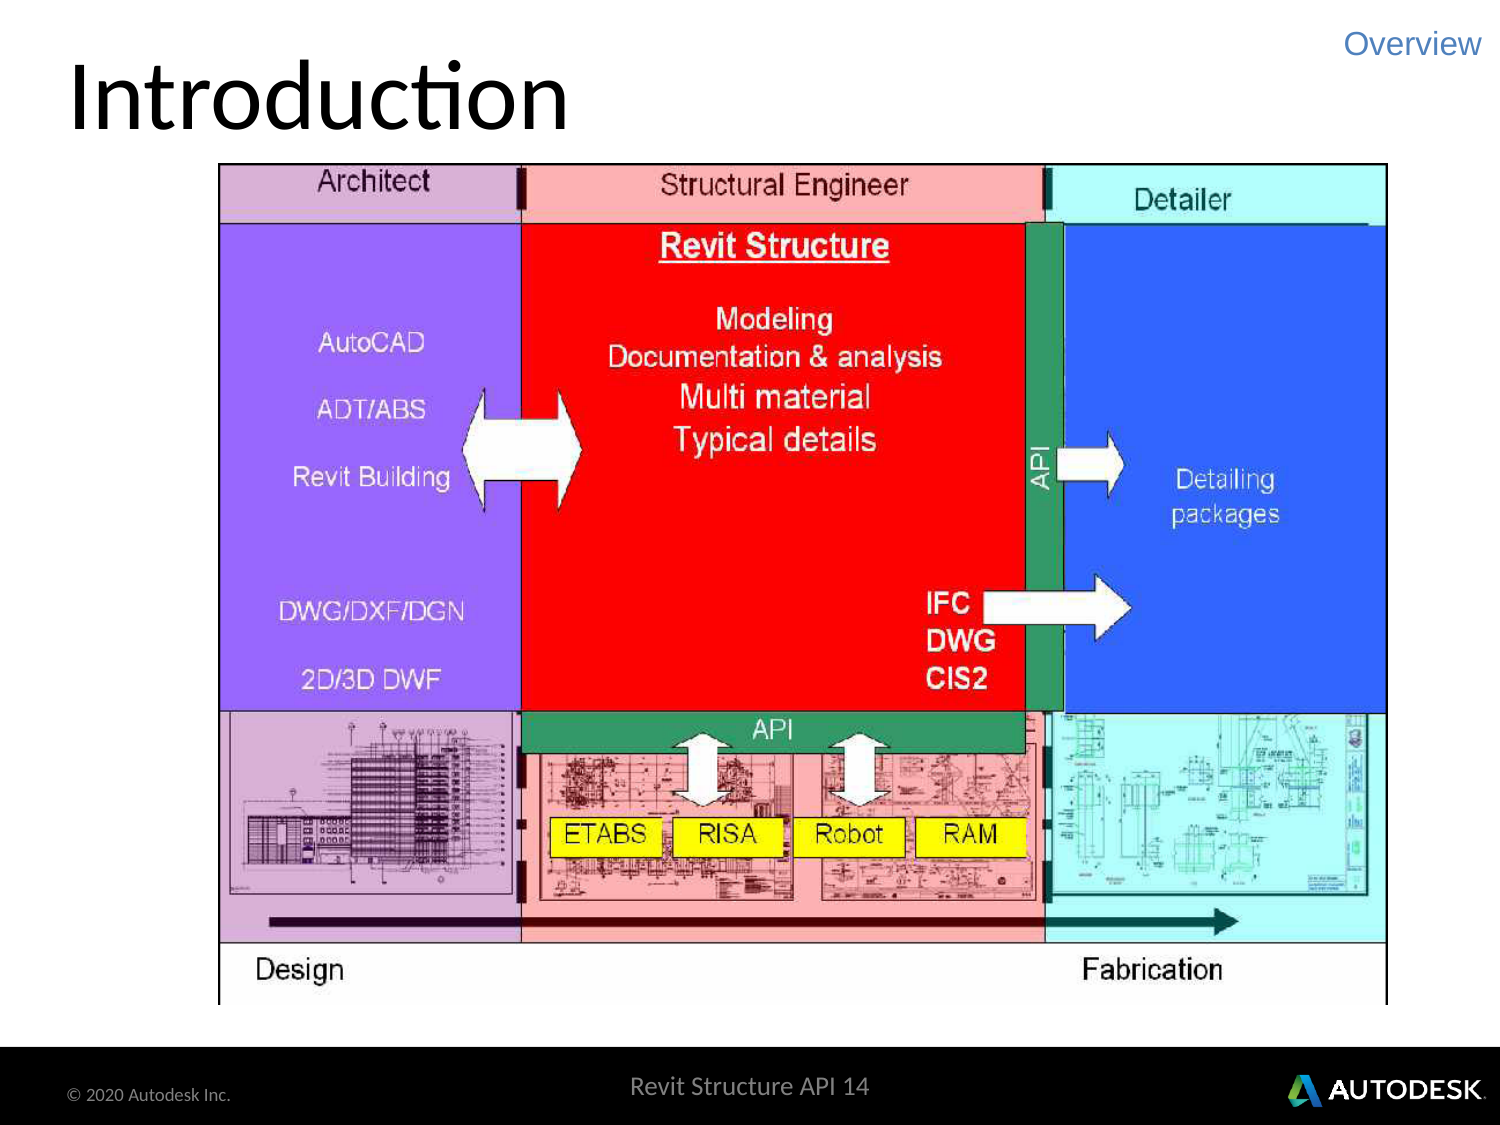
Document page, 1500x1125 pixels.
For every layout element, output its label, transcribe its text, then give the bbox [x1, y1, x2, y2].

picture [0, 1046, 1500, 1125]
picture [218, 163, 1388, 1006]
text_box Overview [1151, 22, 1483, 63]
title Introduction [52, 22, 1353, 210]
